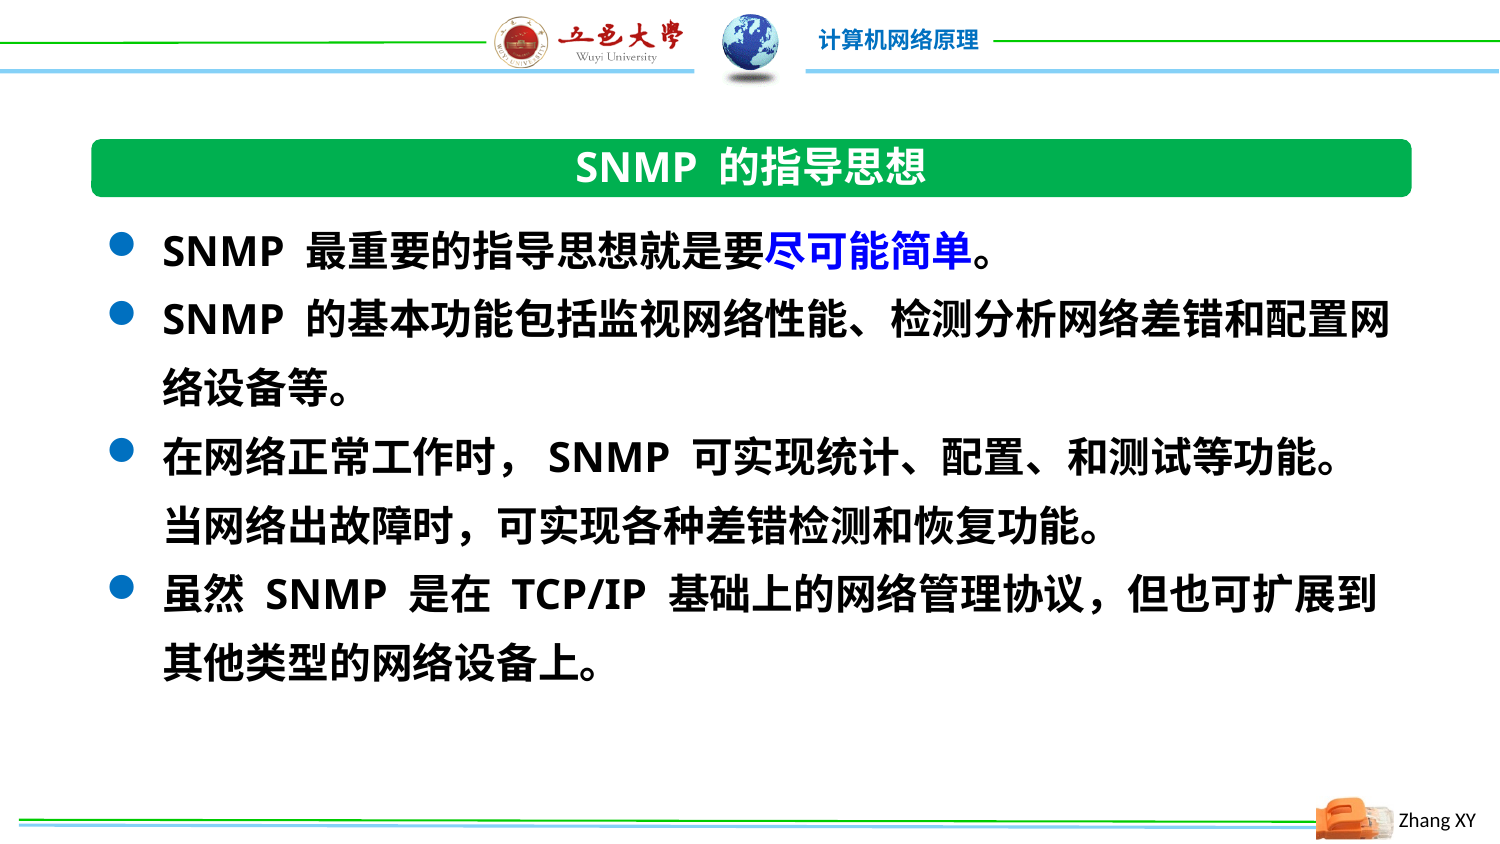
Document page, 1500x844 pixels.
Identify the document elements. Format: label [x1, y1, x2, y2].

picture [1316, 796, 1394, 840]
text_box [91, 133, 1412, 695]
picture [494, 15, 697, 69]
picture [720, 12, 780, 88]
